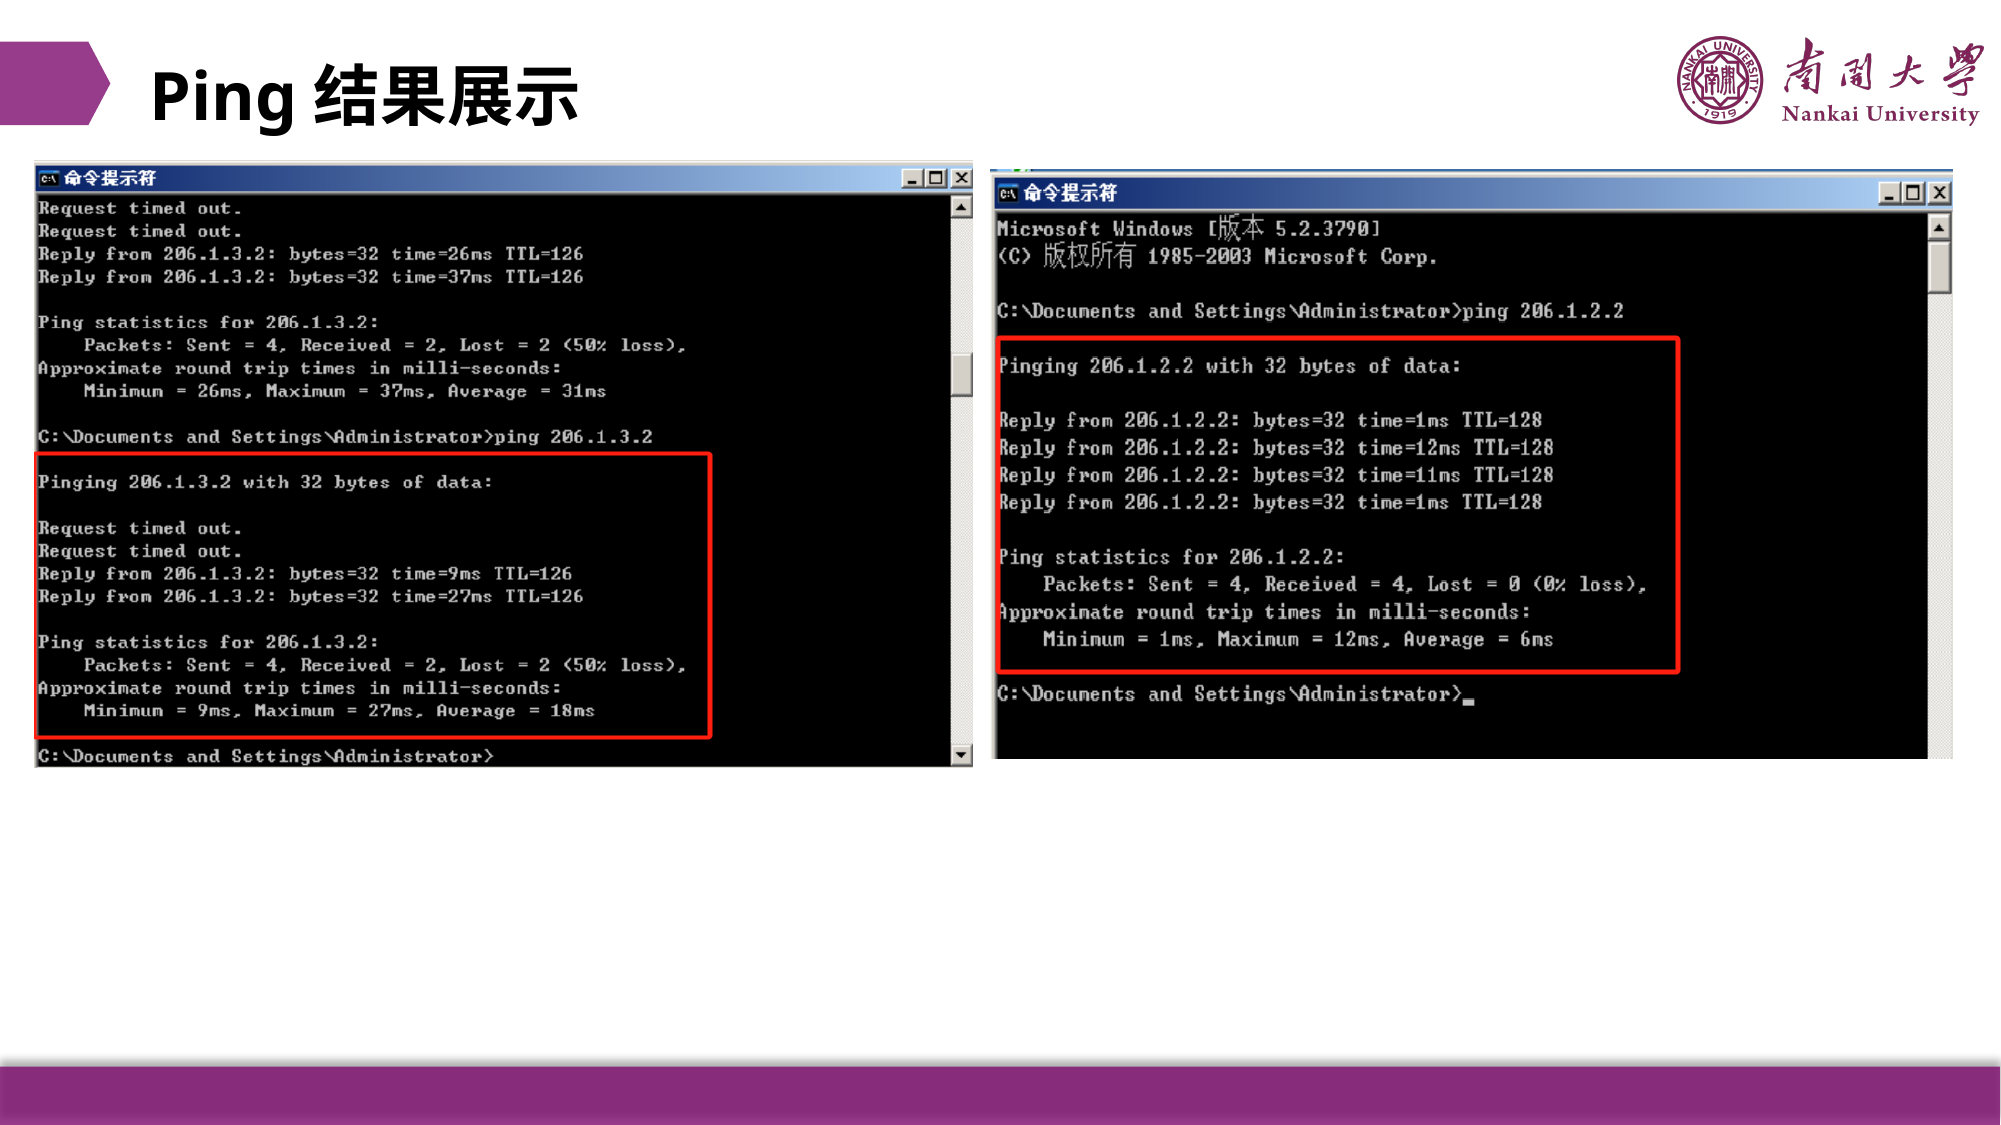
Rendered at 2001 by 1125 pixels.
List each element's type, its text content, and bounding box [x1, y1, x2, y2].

picture [1677, 36, 1984, 126]
text_box Ping结果展示 [135, 22, 1223, 141]
picture [990, 169, 1953, 759]
picture [34, 160, 973, 768]
